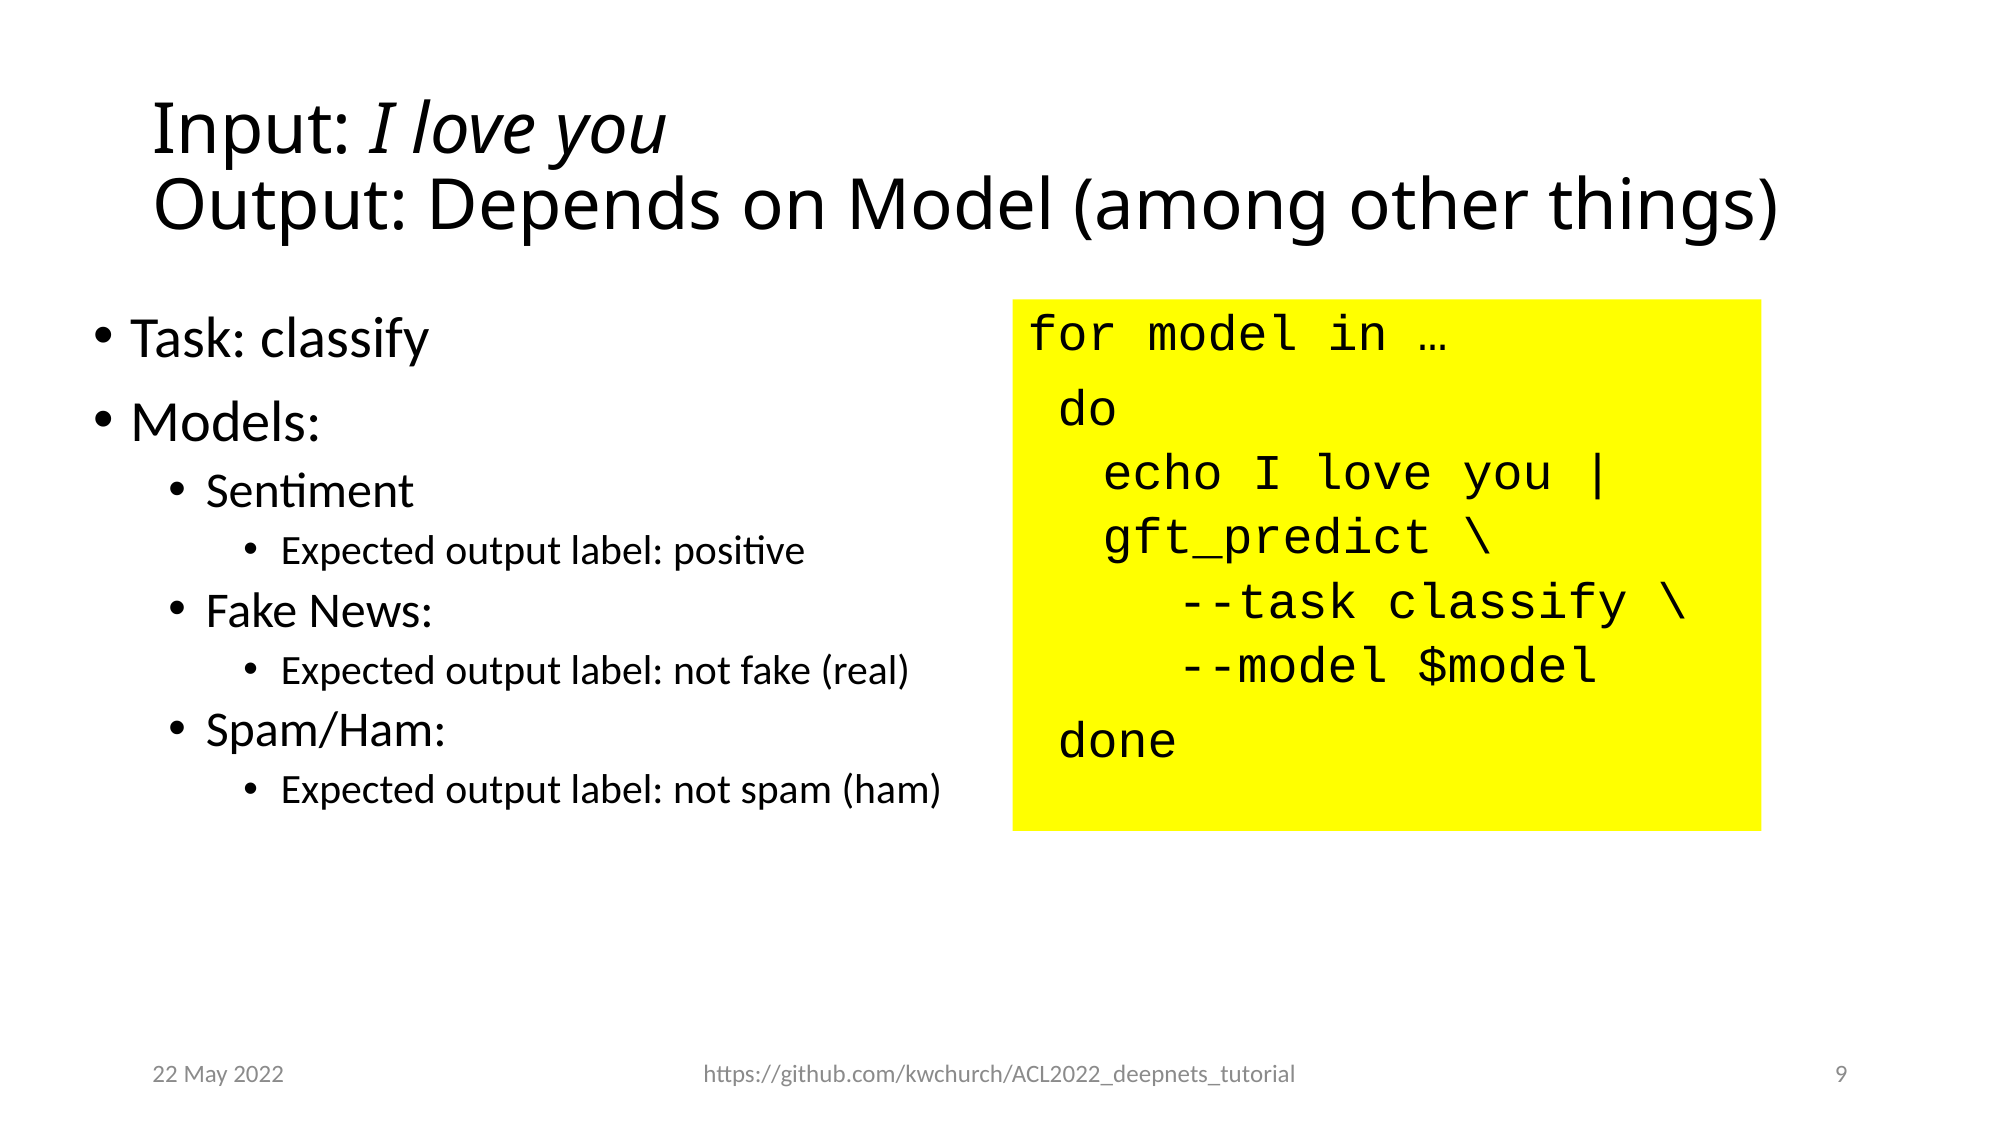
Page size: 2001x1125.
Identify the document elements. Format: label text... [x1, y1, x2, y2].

list Task: classify Models: Sentiment Expected output label: positive Fake News: Expected output label: not fake (real) Spam/Ham: Expected output label: not spam (ham) [78, 299, 1000, 1014]
list for model in … do echo I love you | gft_predict \ --task classify \ --model $model done [1012, 299, 1762, 831]
slide_number 9 [1412, 1042, 1863, 1103]
footer https://github.com/kwchurch/ACL2022_deepnets_tutorial [662, 1042, 1338, 1103]
title Input: I love you Output: Depends on Model (among other things) [137, 59, 1863, 278]
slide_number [137, 1042, 588, 1103]
